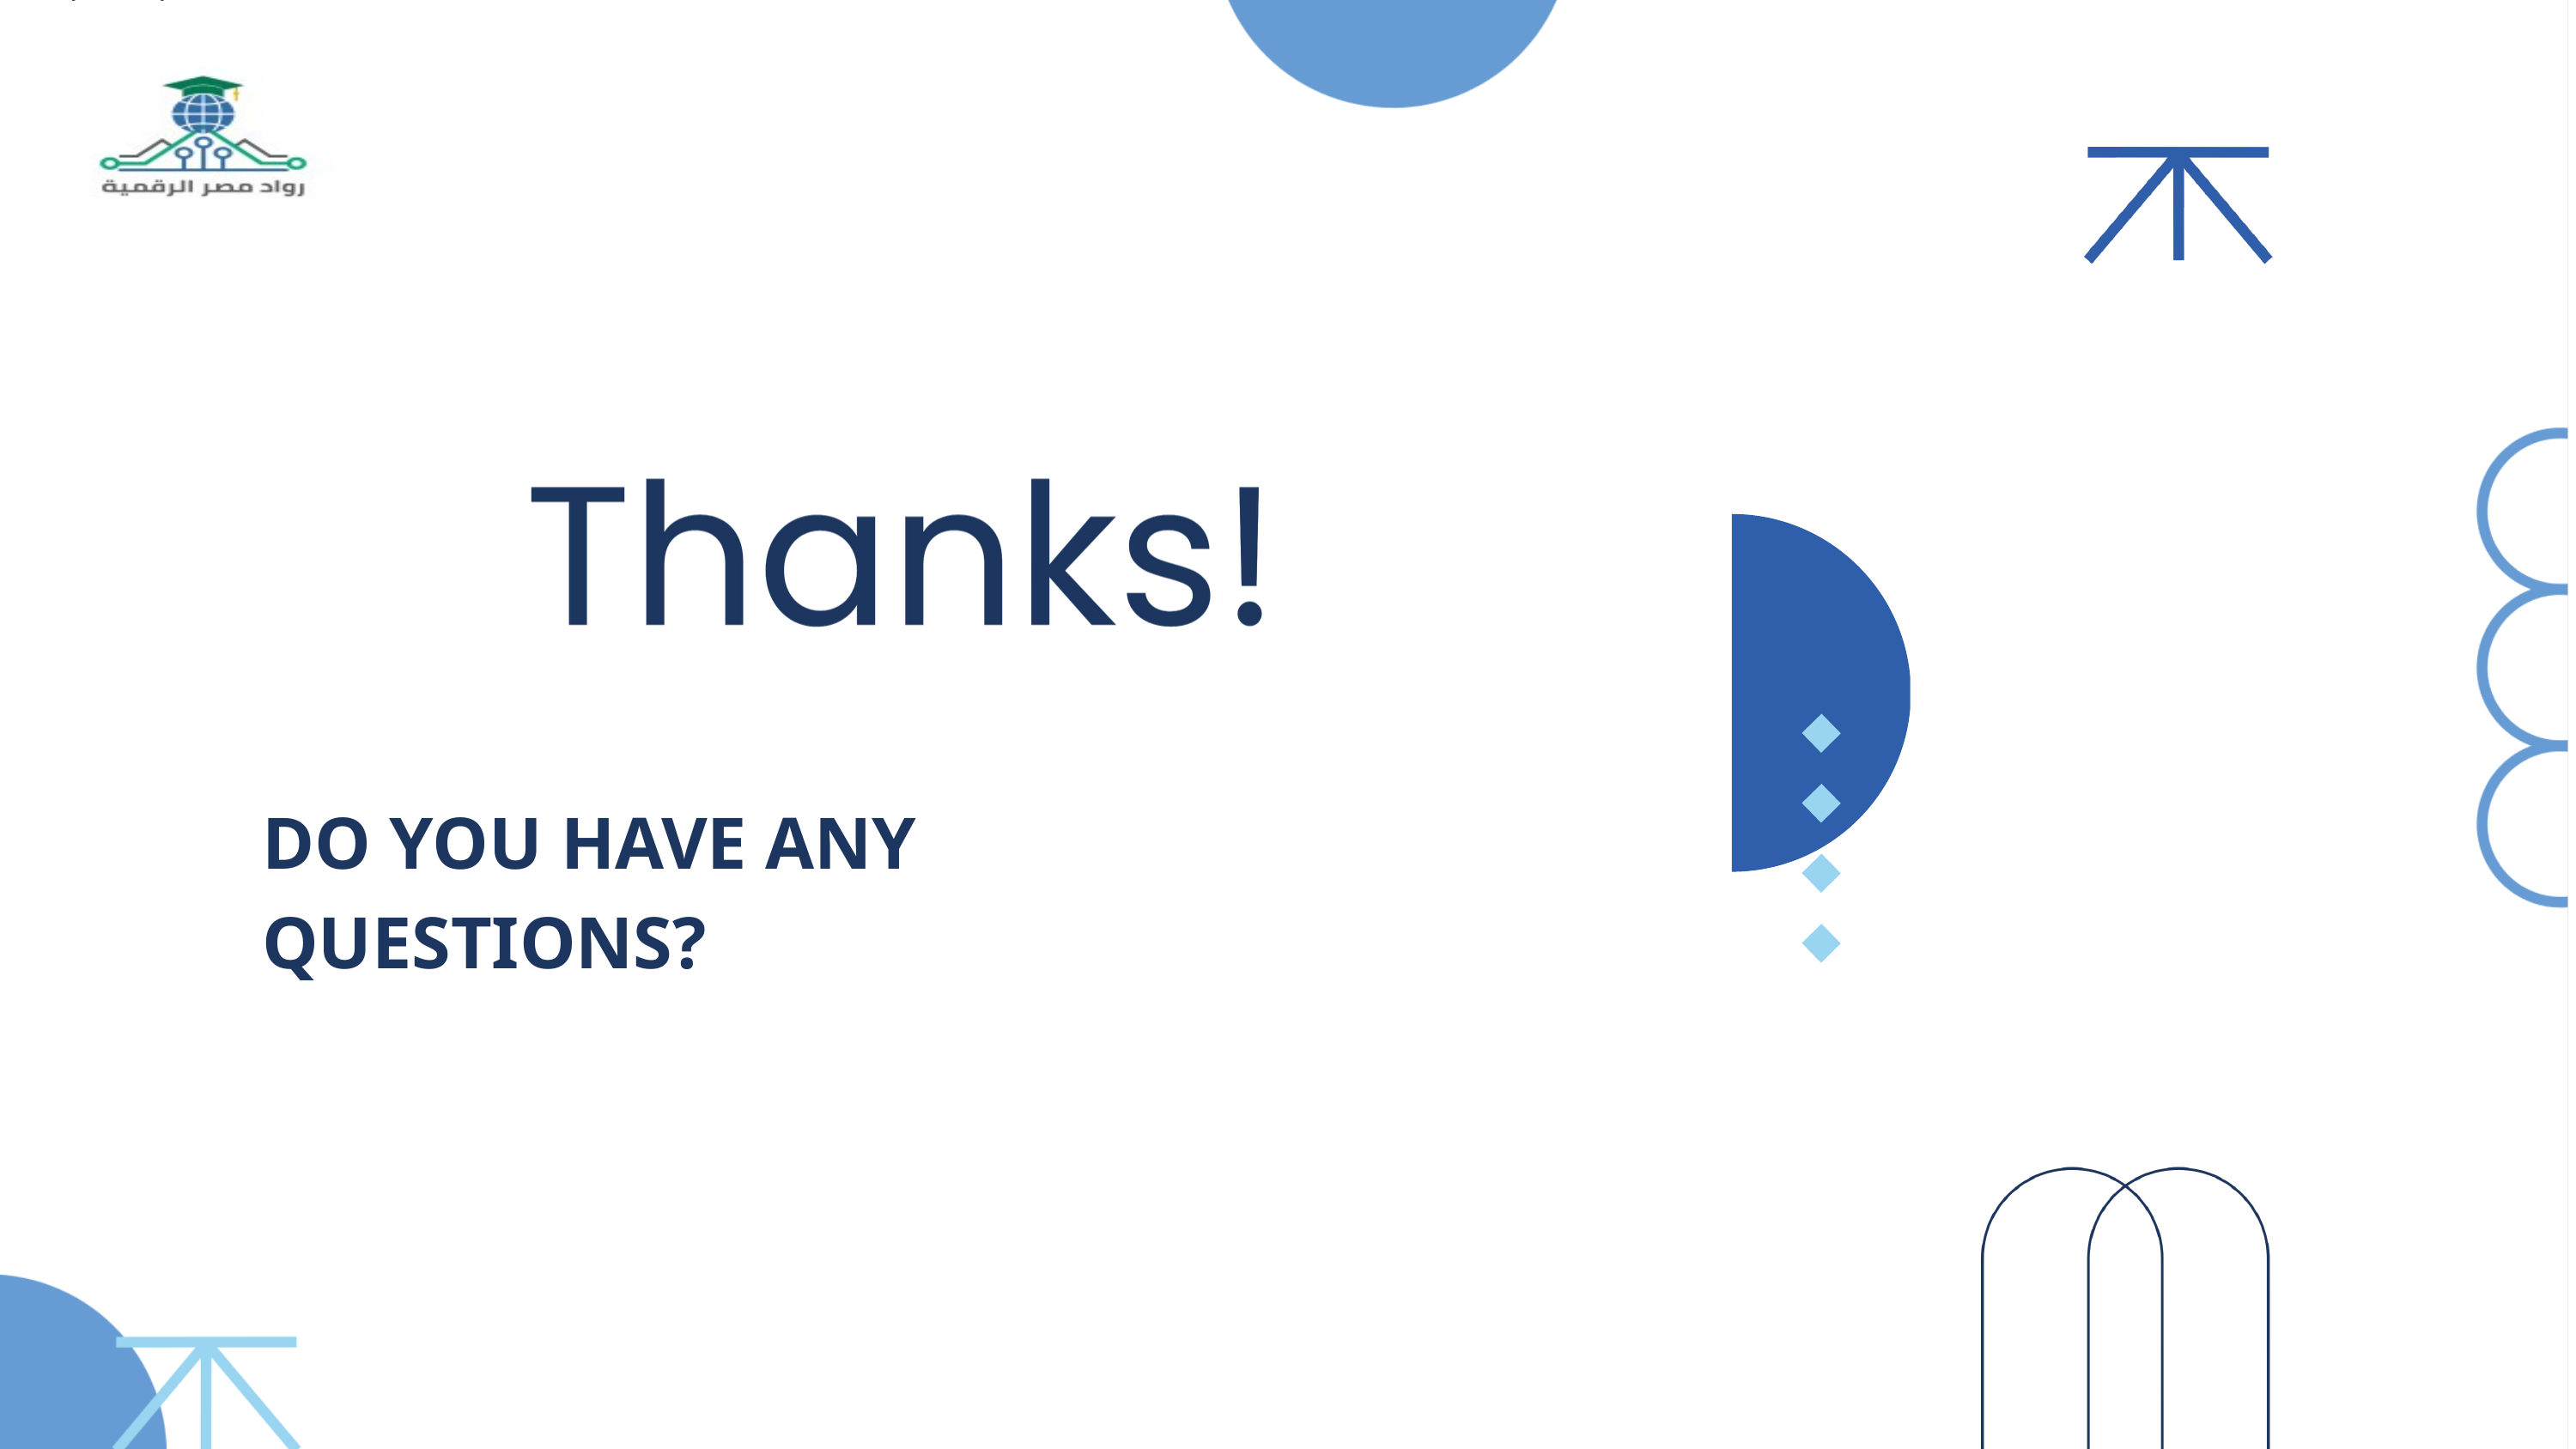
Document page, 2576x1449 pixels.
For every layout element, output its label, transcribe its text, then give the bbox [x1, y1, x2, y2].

text_box [0, 0, 2576, 1449]
text_box DO YOU HAVE ANY QUESTIONS? [262, 784, 1338, 983]
text_box [1971, 1158, 2279, 1449]
text_box [525, 417, 1279, 694]
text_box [1801, 923, 1841, 963]
picture [0, 0, 419, 274]
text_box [1722, 505, 1920, 902]
text_box [2075, 137, 2281, 273]
